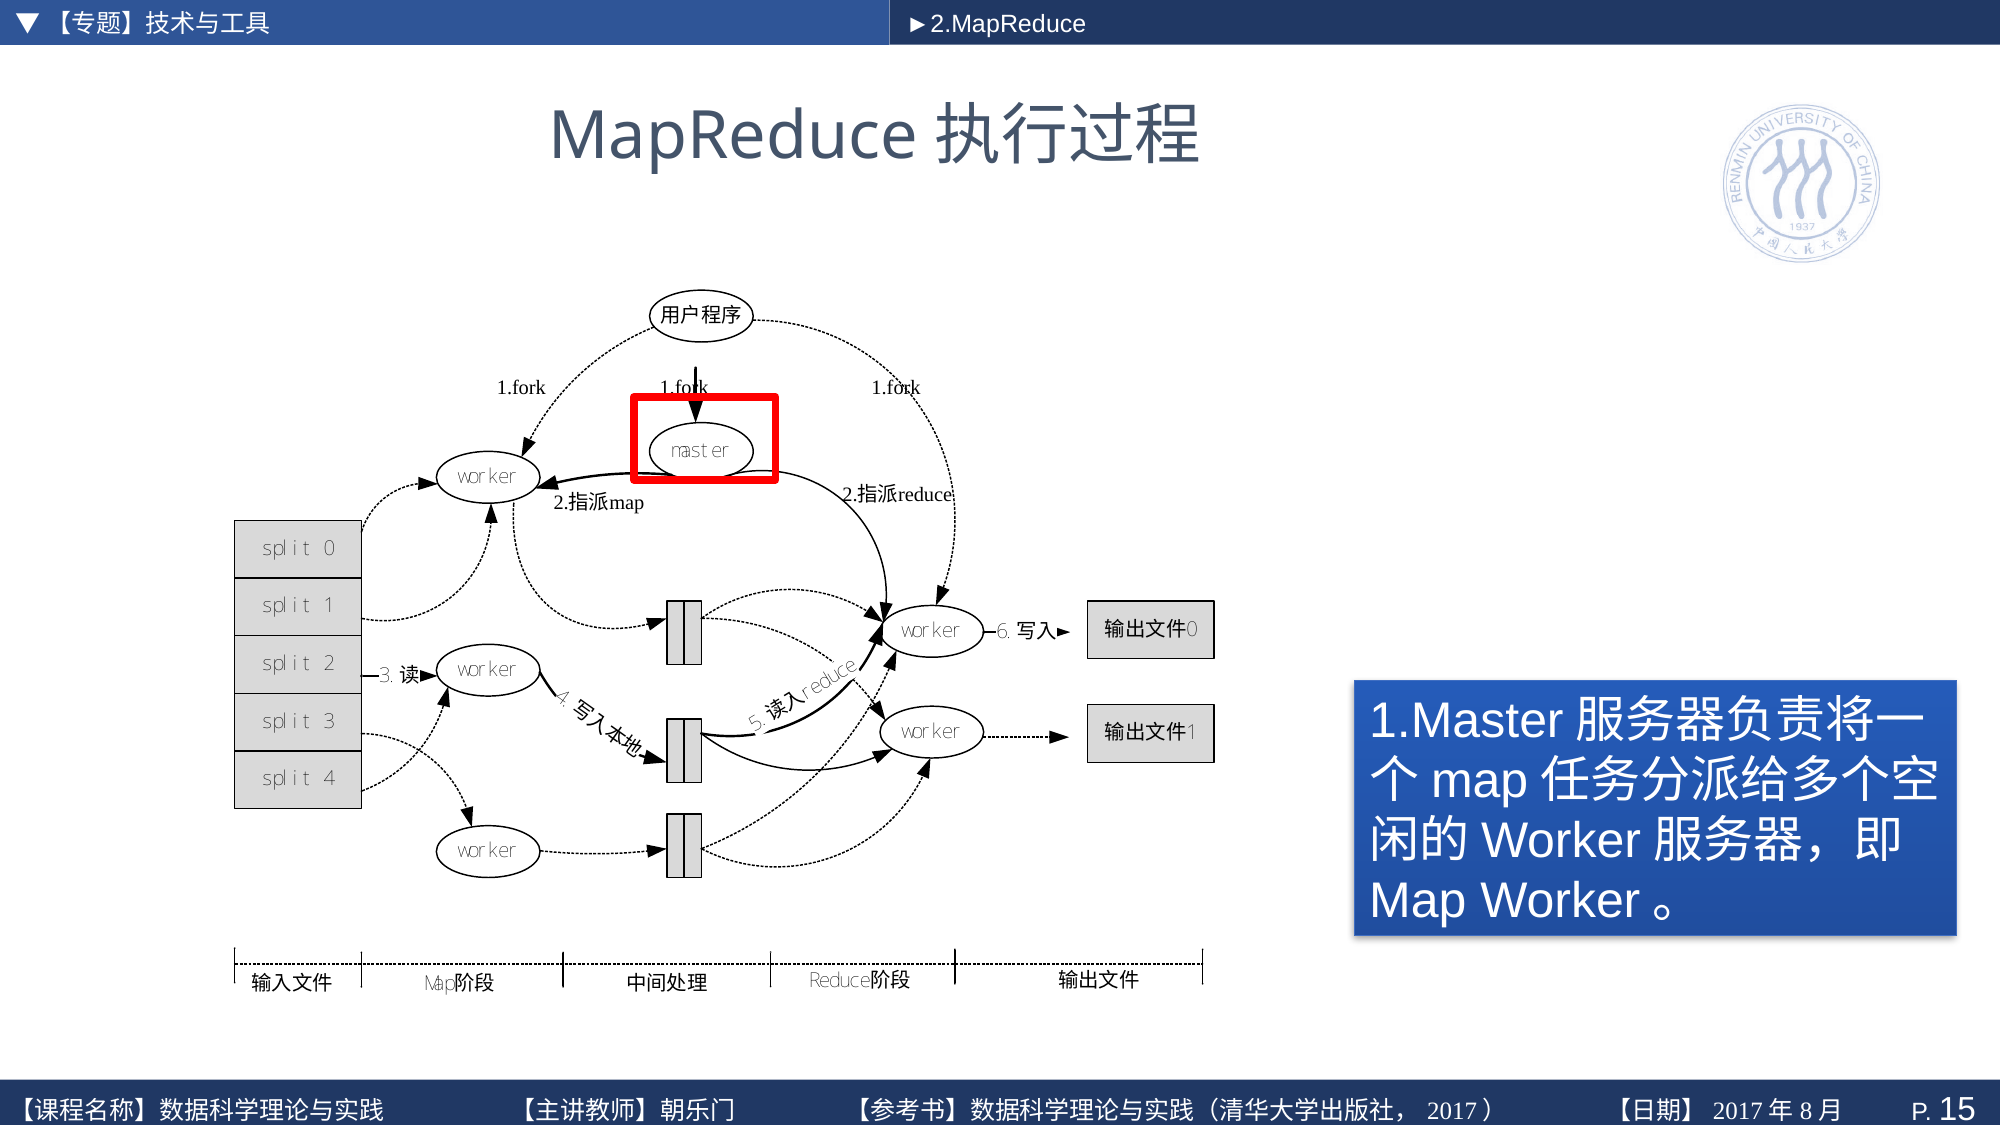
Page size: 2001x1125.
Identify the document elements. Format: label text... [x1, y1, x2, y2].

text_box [230, 267, 1218, 1009]
list ►2.MapReduce [890, 0, 1249, 43]
text_box 1.Master服务器负责将一个map任务分派给多个空闲的Worker服务器，即Map Worker。 [1354, 680, 1957, 936]
title MapReduce执行过程 [64, 64, 1686, 200]
list ▼【专题】技术与工具 [0, 0, 725, 43]
